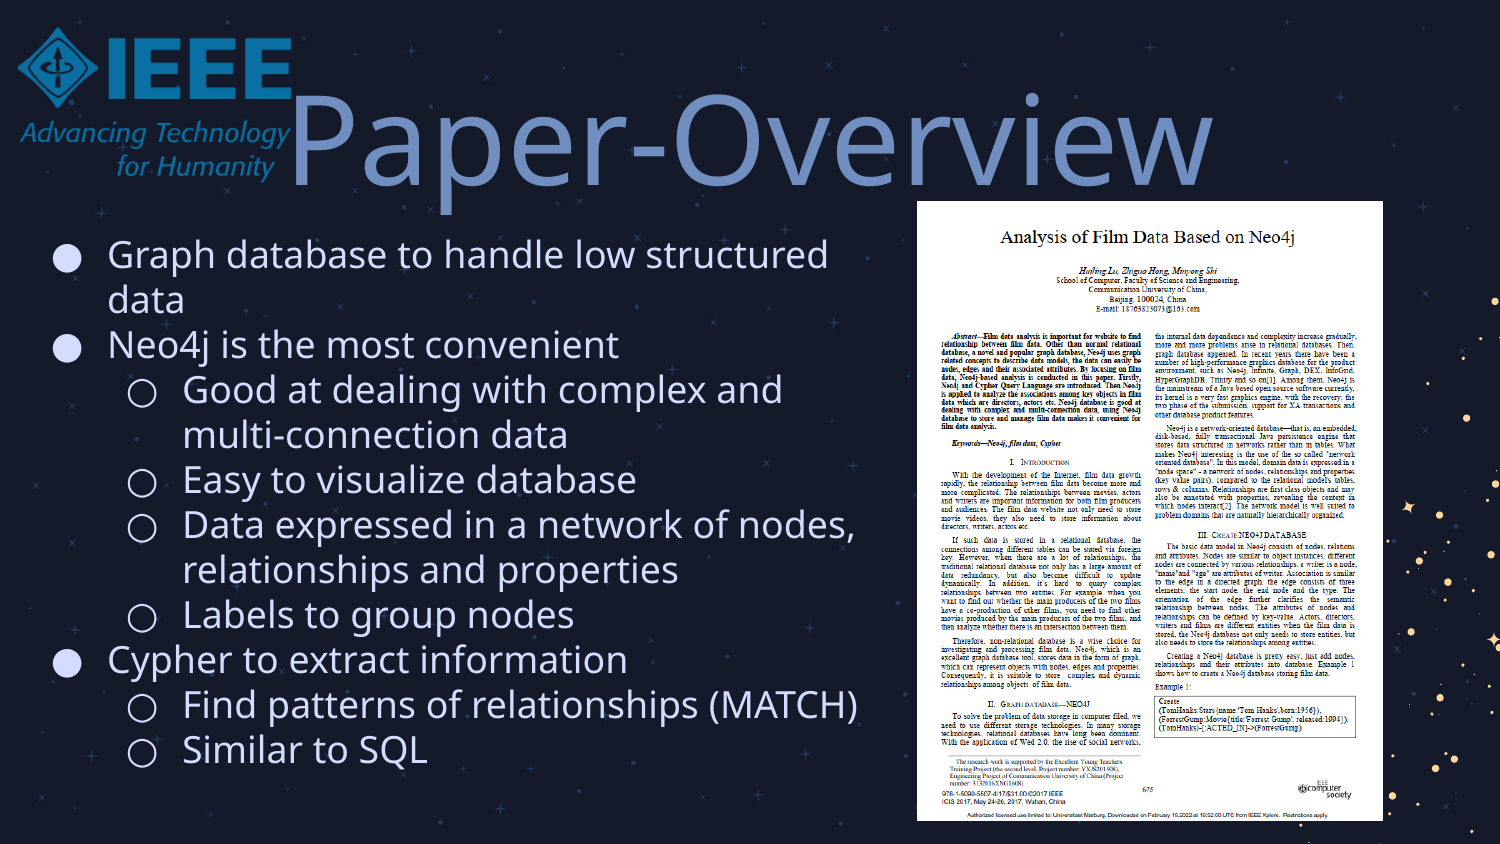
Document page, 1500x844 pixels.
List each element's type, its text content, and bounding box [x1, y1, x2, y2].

picture [916, 201, 1384, 821]
title Paper-Overview [297, 88, 1383, 183]
picture [54, 49, 61, 87]
list Graph database to handle low structured data Neo4j is the most convenient Good at dealing with complex and multi-connection data Easy to visualize database Data expressed in a network of nodes, relationships and properties Labels to group nodes Cypher to extract information Find patterns of relationships (MATCH) Similar to SQL [17, 216, 878, 807]
picture [41, 62, 50, 72]
picture [16, 27, 293, 183]
